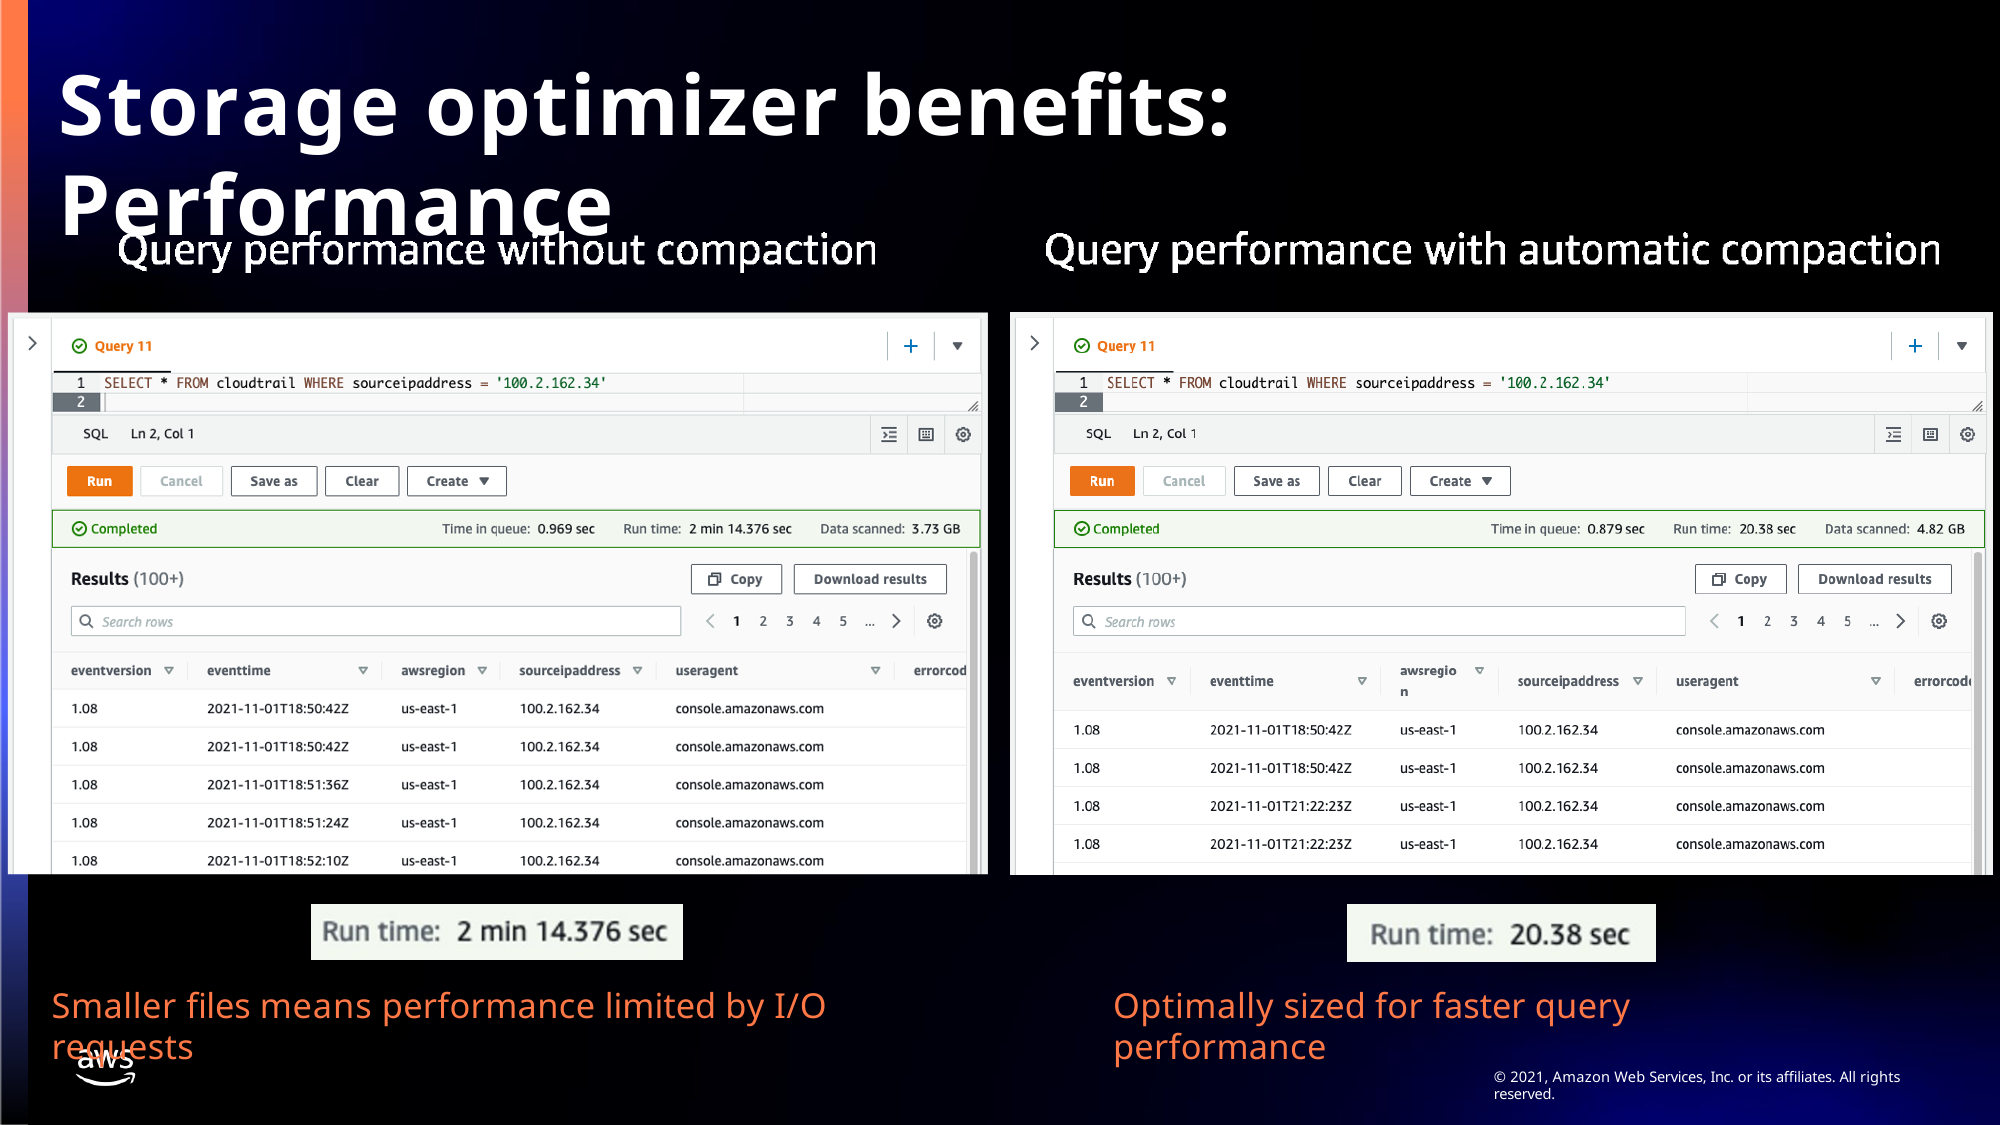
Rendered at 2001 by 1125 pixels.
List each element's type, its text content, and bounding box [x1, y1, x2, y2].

picture [119, 231, 875, 273]
text_box Optimally sized for faster query performance [1111, 981, 1826, 1067]
title Storage optimizer benefits: Performance [993, 50, 1708, 253]
picture [989, 0, 2000, 1125]
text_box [0, 0, 989, 1125]
footer © 2021, Amazon Web Services, Inc. or its affiliates. All rights reserved. [1491, 1066, 1958, 1125]
